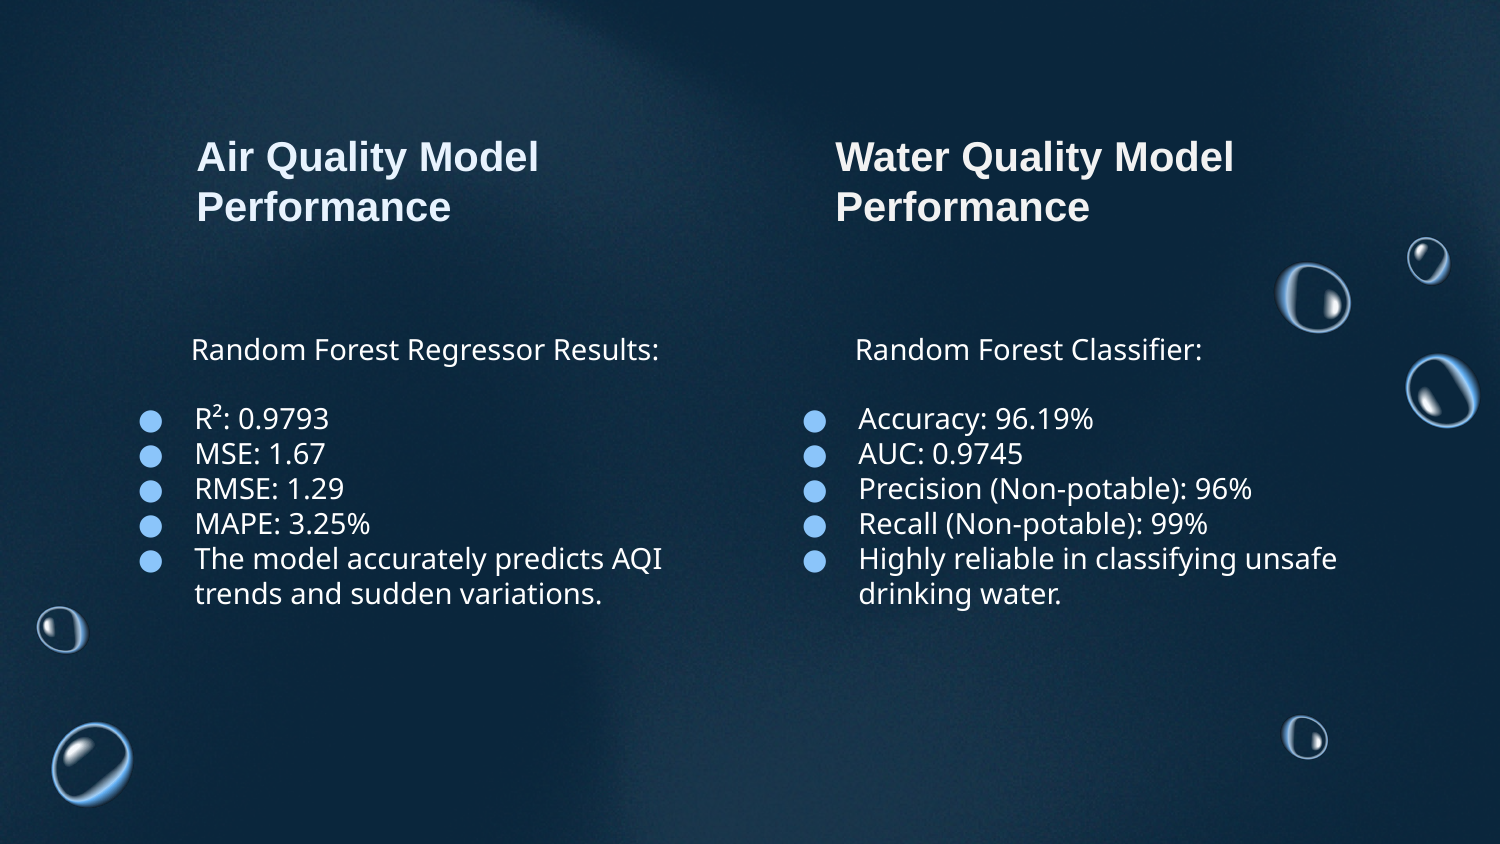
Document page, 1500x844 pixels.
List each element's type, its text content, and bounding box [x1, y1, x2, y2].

picture [25, 596, 100, 666]
text_box Air Quality Model Performance [181, 122, 715, 237]
picture [1394, 226, 1462, 297]
picture [1269, 702, 1340, 770]
picture [45, 712, 142, 816]
picture [1255, 241, 1371, 342]
text_box Water Quality Model Performance [820, 122, 1289, 237]
picture [1410, 342, 1493, 438]
subtitle Random Forest Regressor Results: R²: 0.9793 MSE: 1.67 RMSE: 1.29 MAPE: 3.25% The model accurately predicts AQI trends and sudden variations. [104, 315, 715, 805]
subtitle Random Forest Classifier: Accuracy: 96.19% AUC: 0.9745 Precision (Non-potable): 96% Recall (Non-potable): 99% Highly reliable in classifying unsafe drinking water. [768, 315, 1410, 688]
